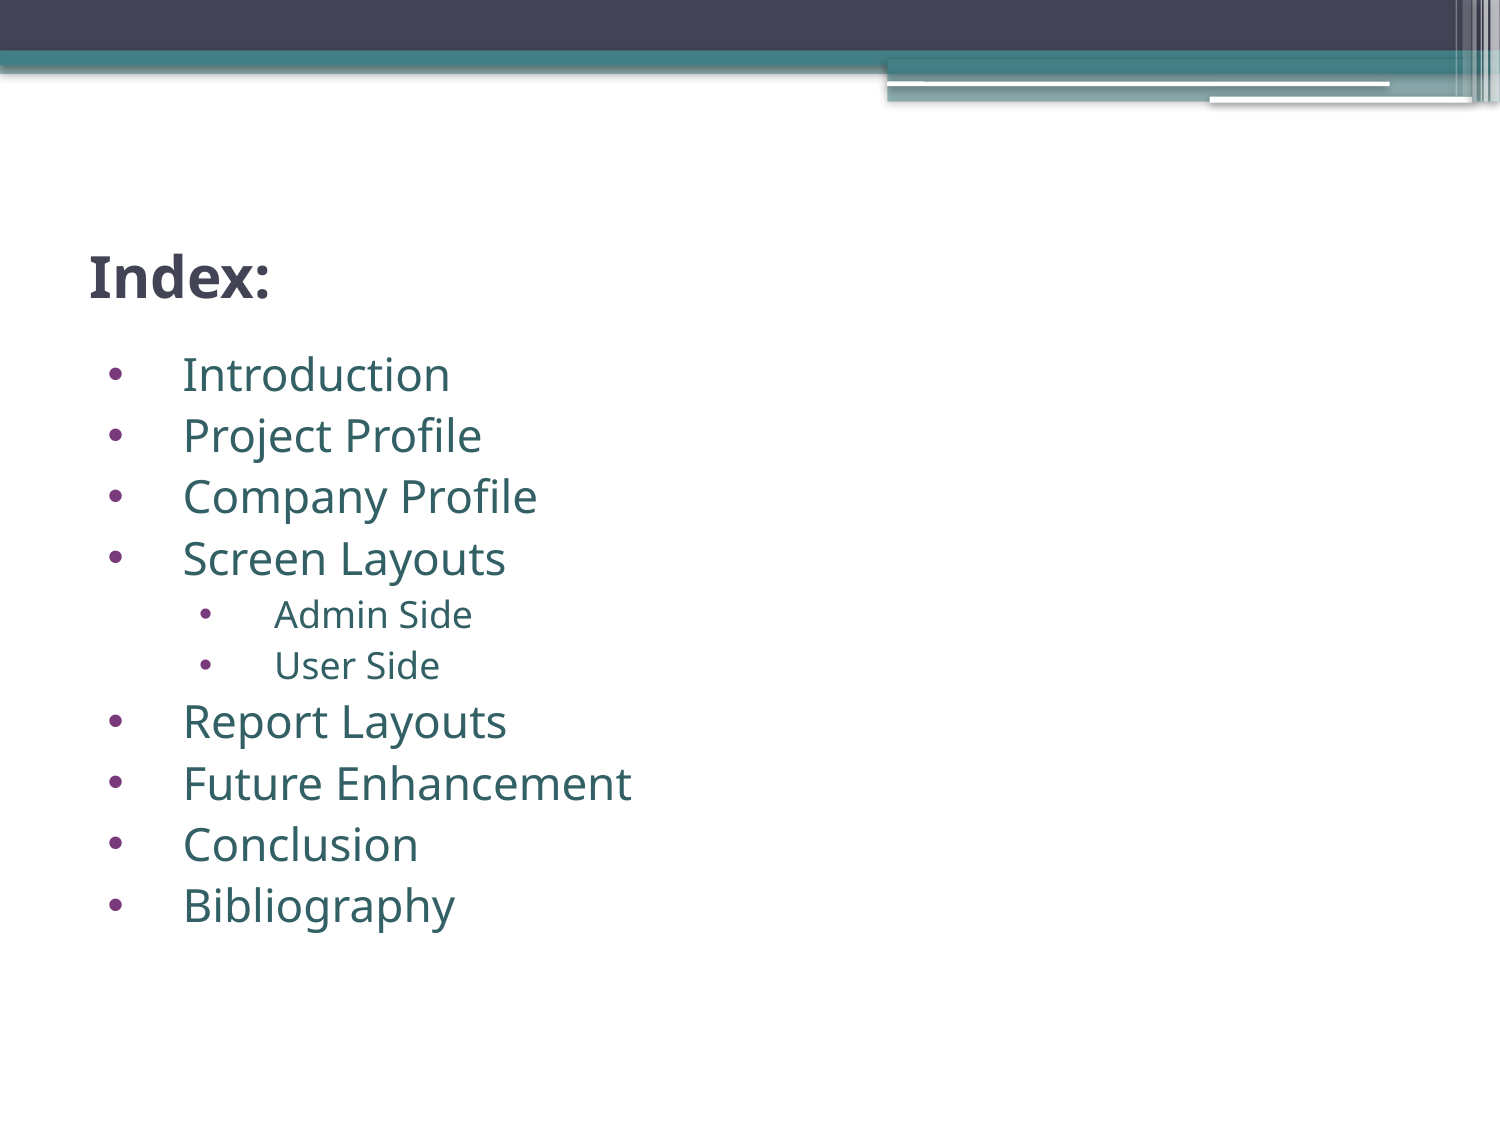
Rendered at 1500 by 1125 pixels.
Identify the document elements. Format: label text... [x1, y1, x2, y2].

list Introduction Project Profile Company Profile Screen Layouts Admin Side User Side Report Layouts Future Enhancement Conclusion Bibliography [75, 338, 1425, 1079]
title Index: [75, 187, 1425, 338]
